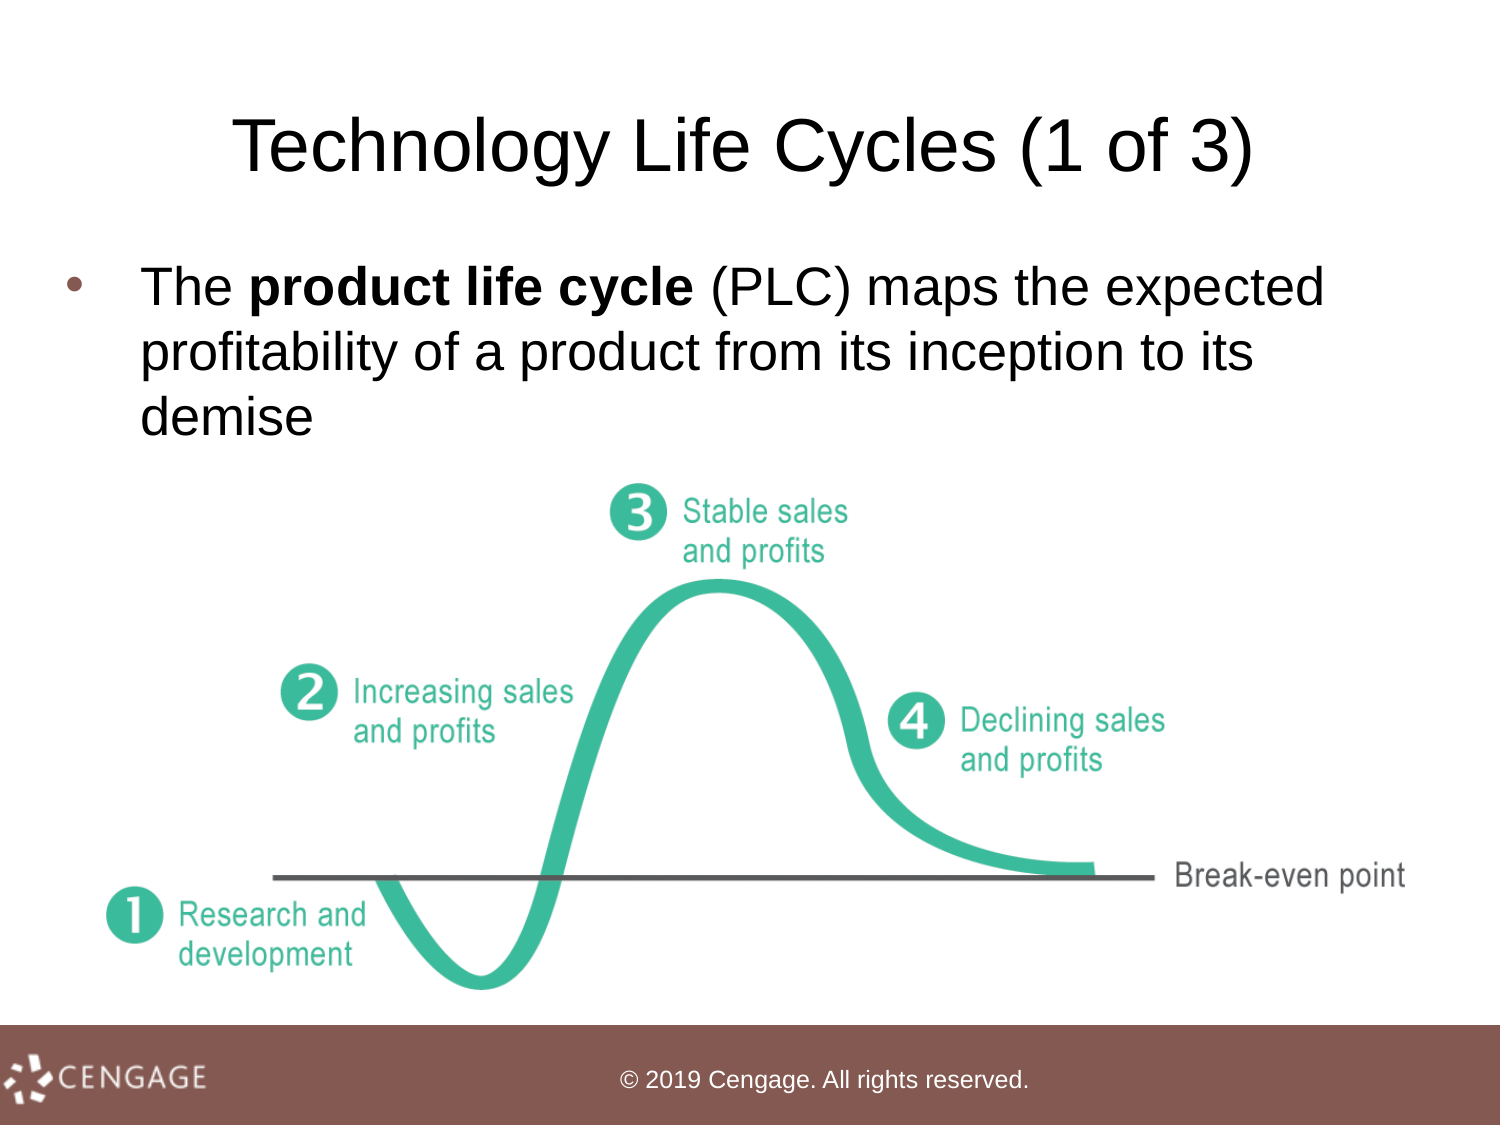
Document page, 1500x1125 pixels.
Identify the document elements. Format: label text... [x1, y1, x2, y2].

title Technology Life Cycles (1 of 3) [85, 58, 1403, 224]
picture [0, 1051, 211, 1106]
picture [105, 482, 1405, 990]
list The product life cycle (PLC) maps the expected profitability of a product from its inception to its demise [50, 243, 1437, 454]
